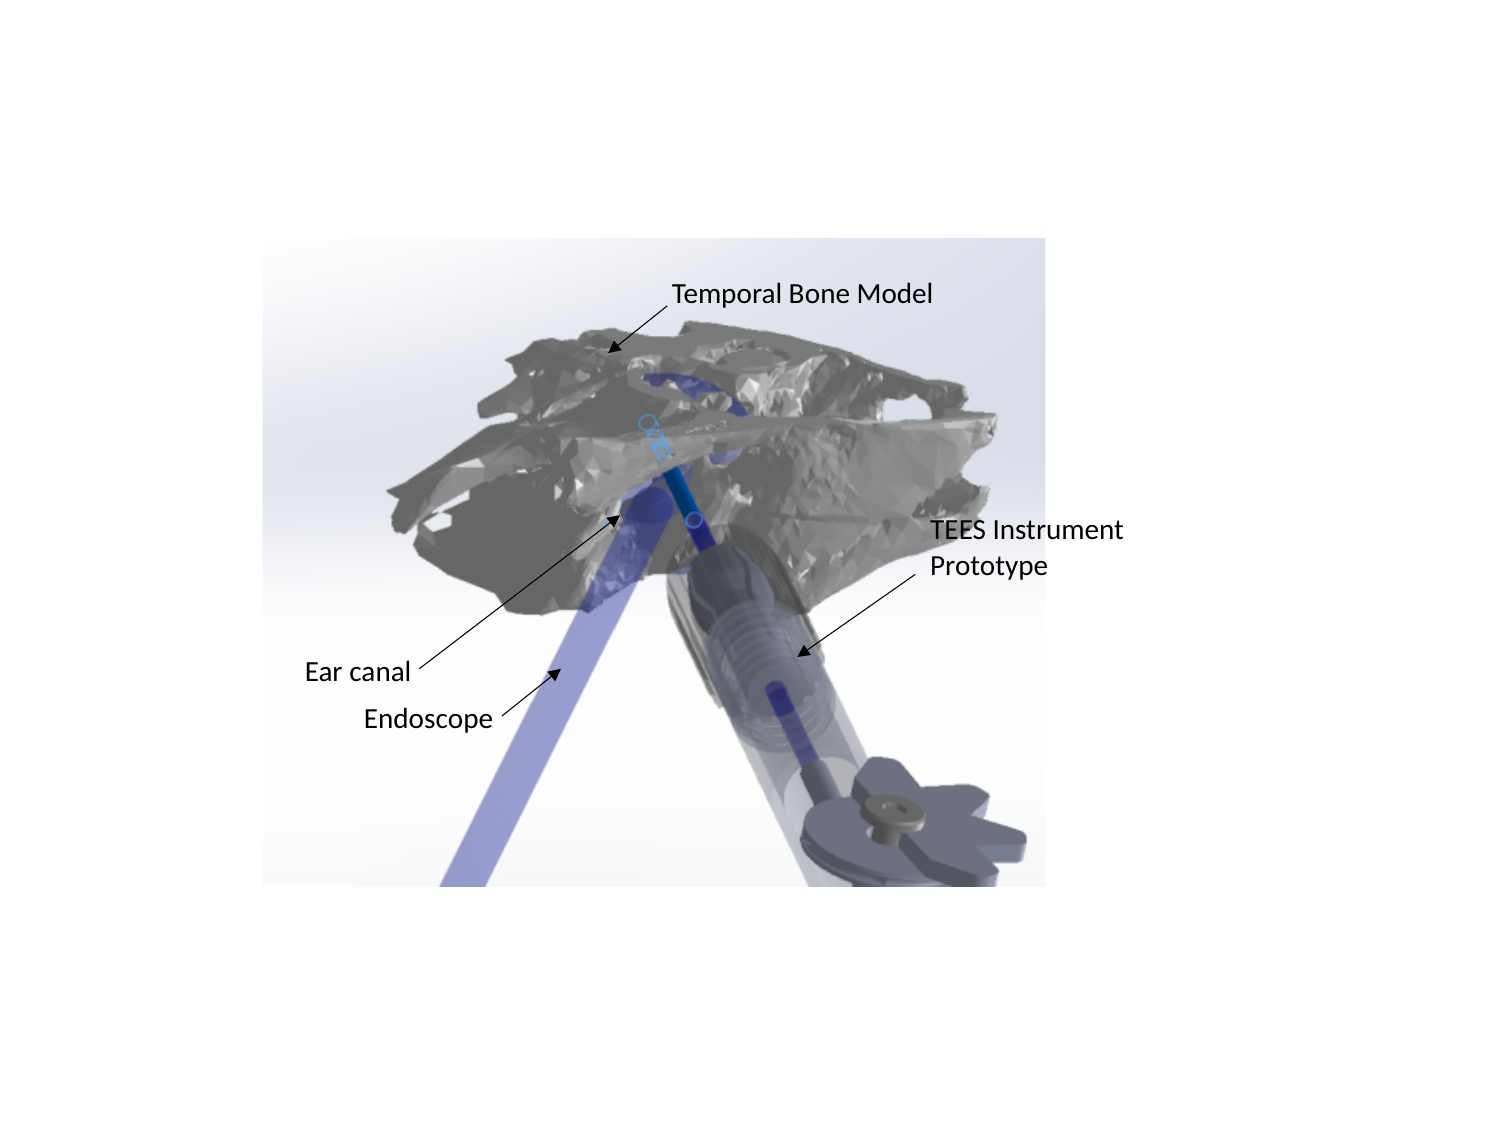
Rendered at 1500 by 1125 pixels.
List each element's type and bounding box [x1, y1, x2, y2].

text_box [262, 238, 1223, 887]
